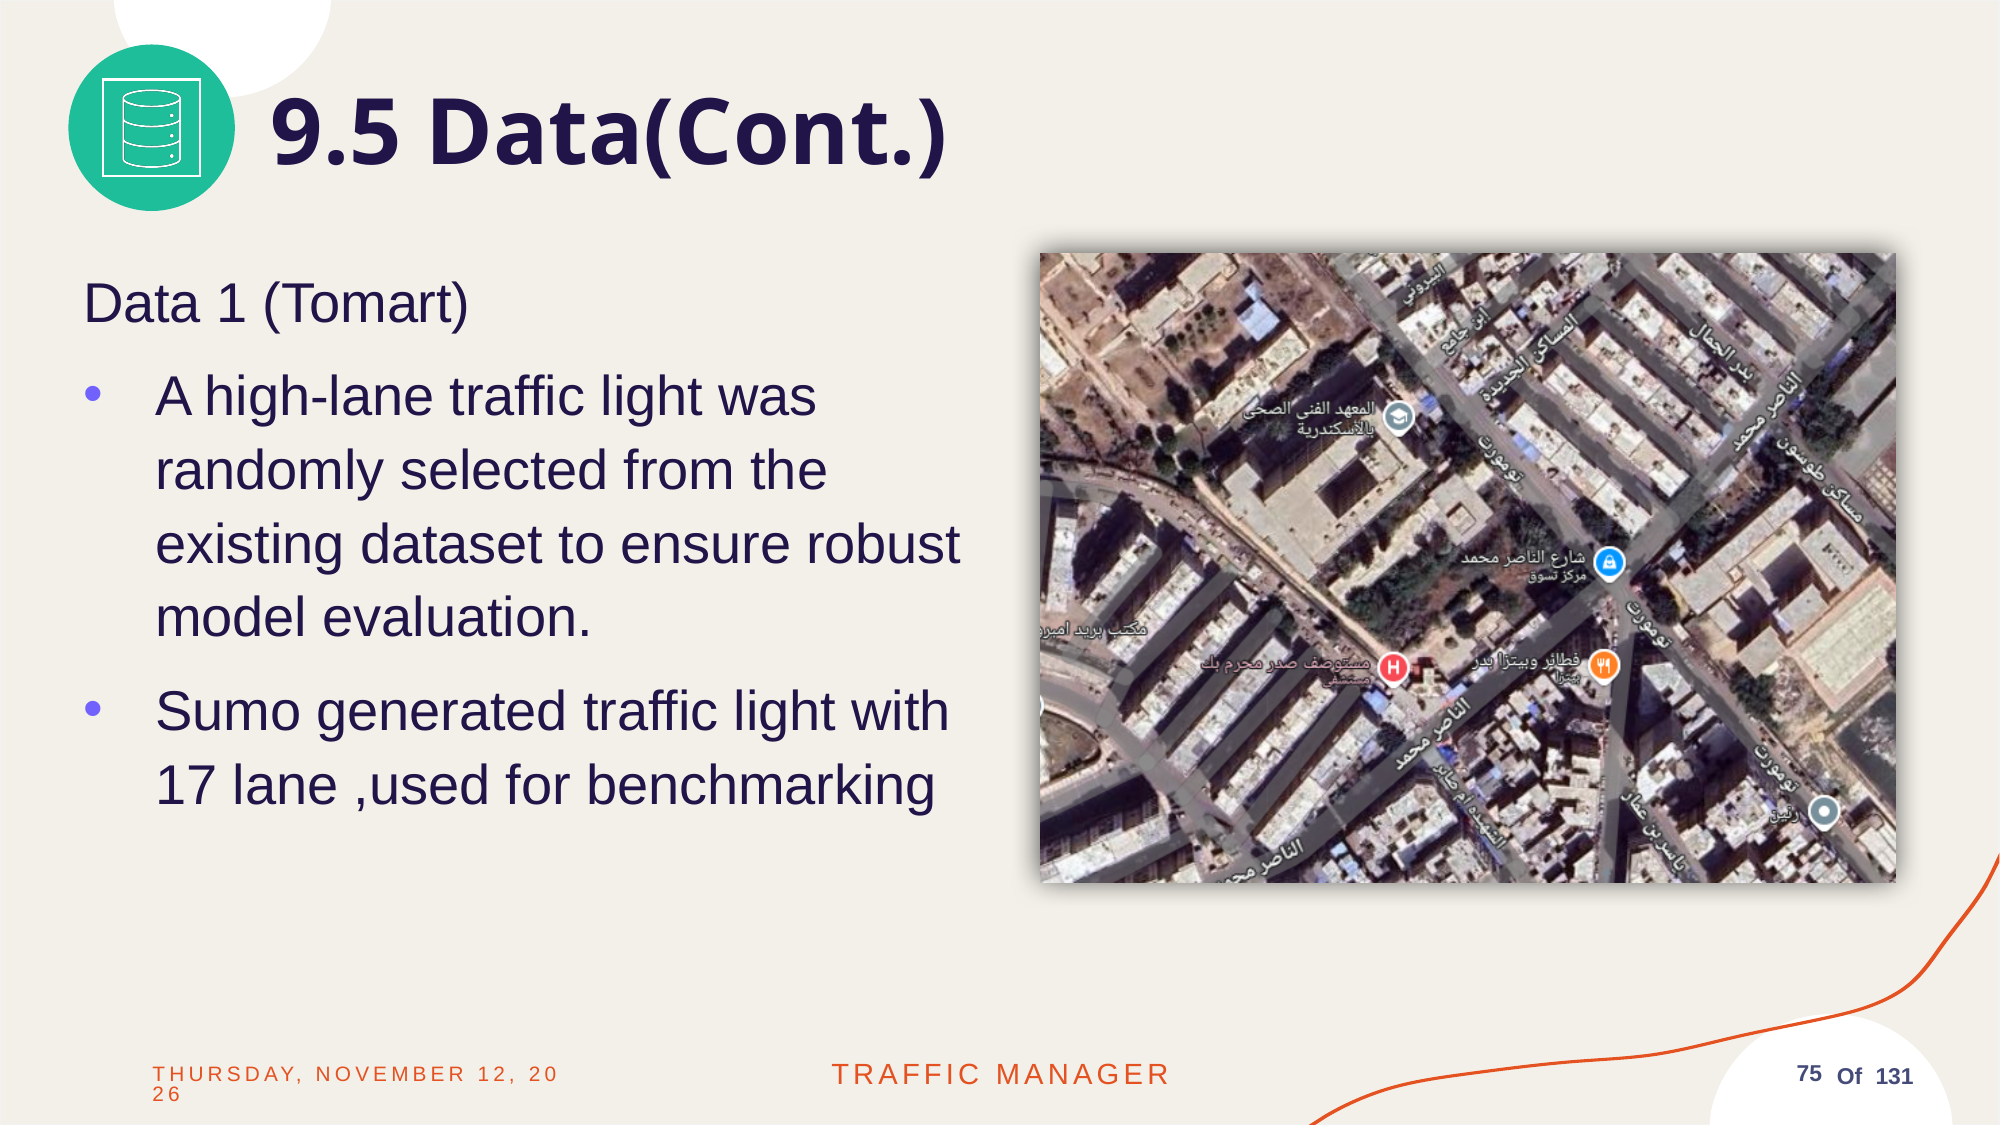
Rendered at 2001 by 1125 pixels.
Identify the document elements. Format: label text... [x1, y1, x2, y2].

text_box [270, 44, 1157, 211]
text_box Data 1 (Tomart) A high-lane traffic light was randomly selected from the existing dataset to ensure robust model evaluation. Sumo generated traffic light with 17 lane ,used for benchmarking [68, 251, 1000, 883]
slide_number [137, 1042, 588, 1103]
text_box [68, 44, 235, 212]
slide_number 75 [1599, 1042, 1838, 1103]
picture [1040, 253, 1896, 883]
text_box [102, 78, 201, 177]
footer Traffic MANAGER [662, 1042, 1338, 1103]
